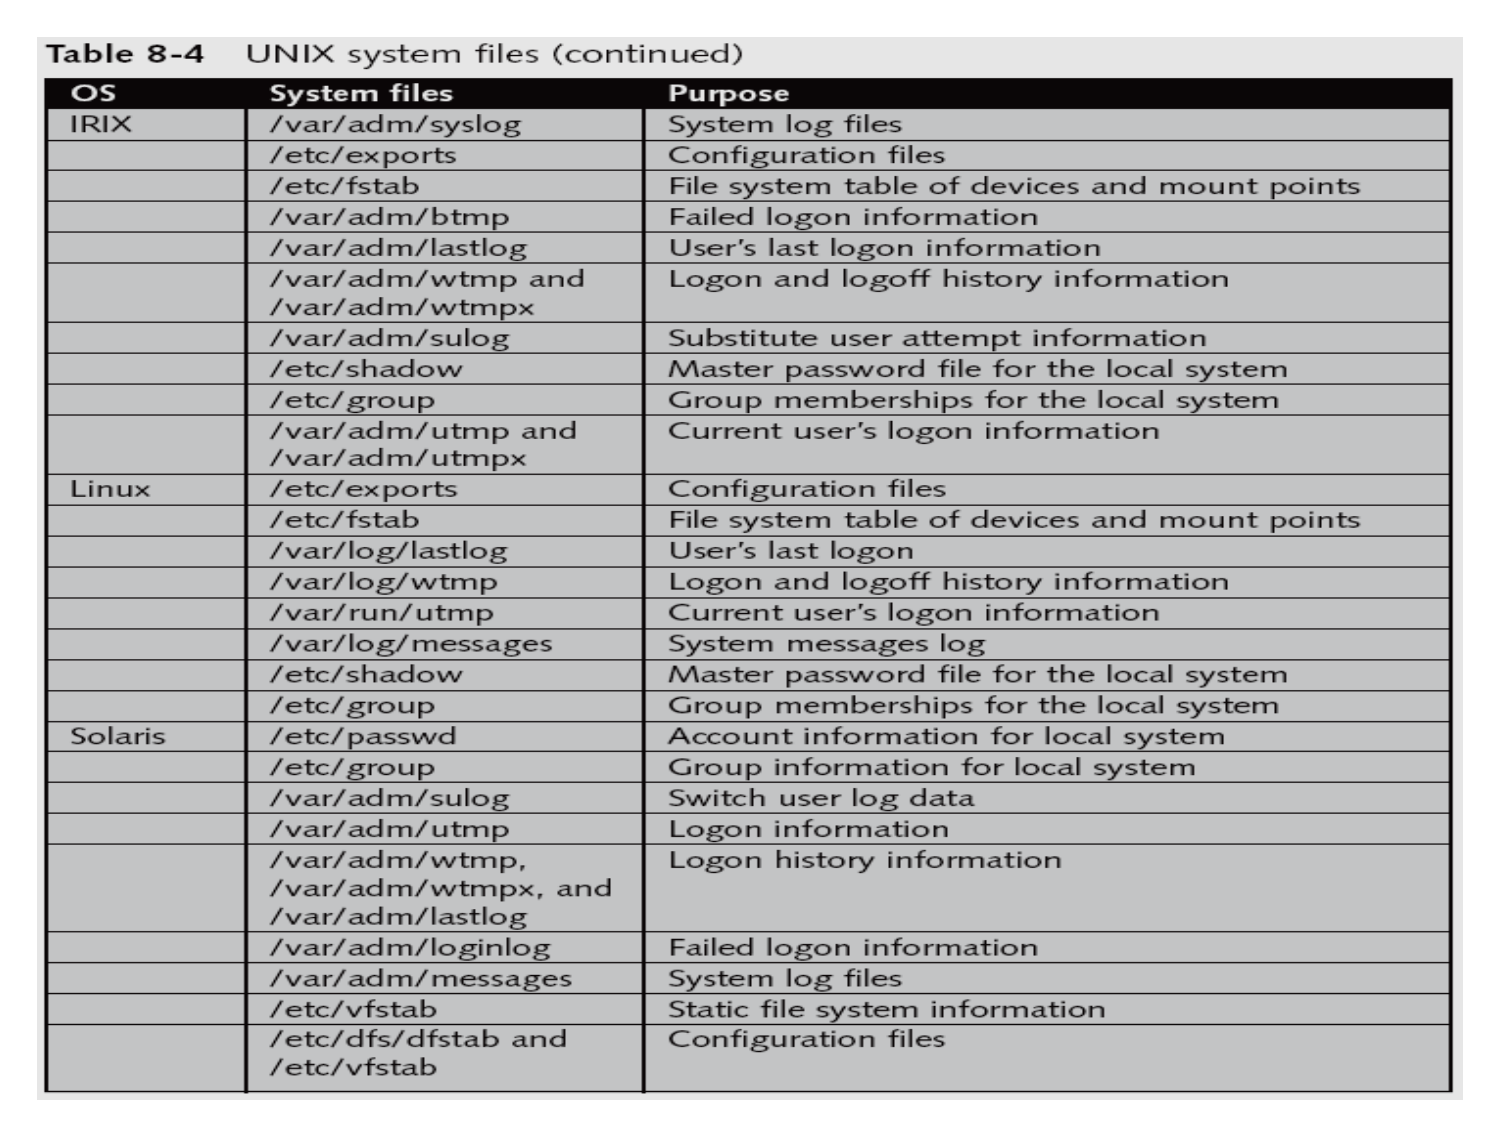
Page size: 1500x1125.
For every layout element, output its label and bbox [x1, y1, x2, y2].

picture [37, 37, 1463, 1101]
